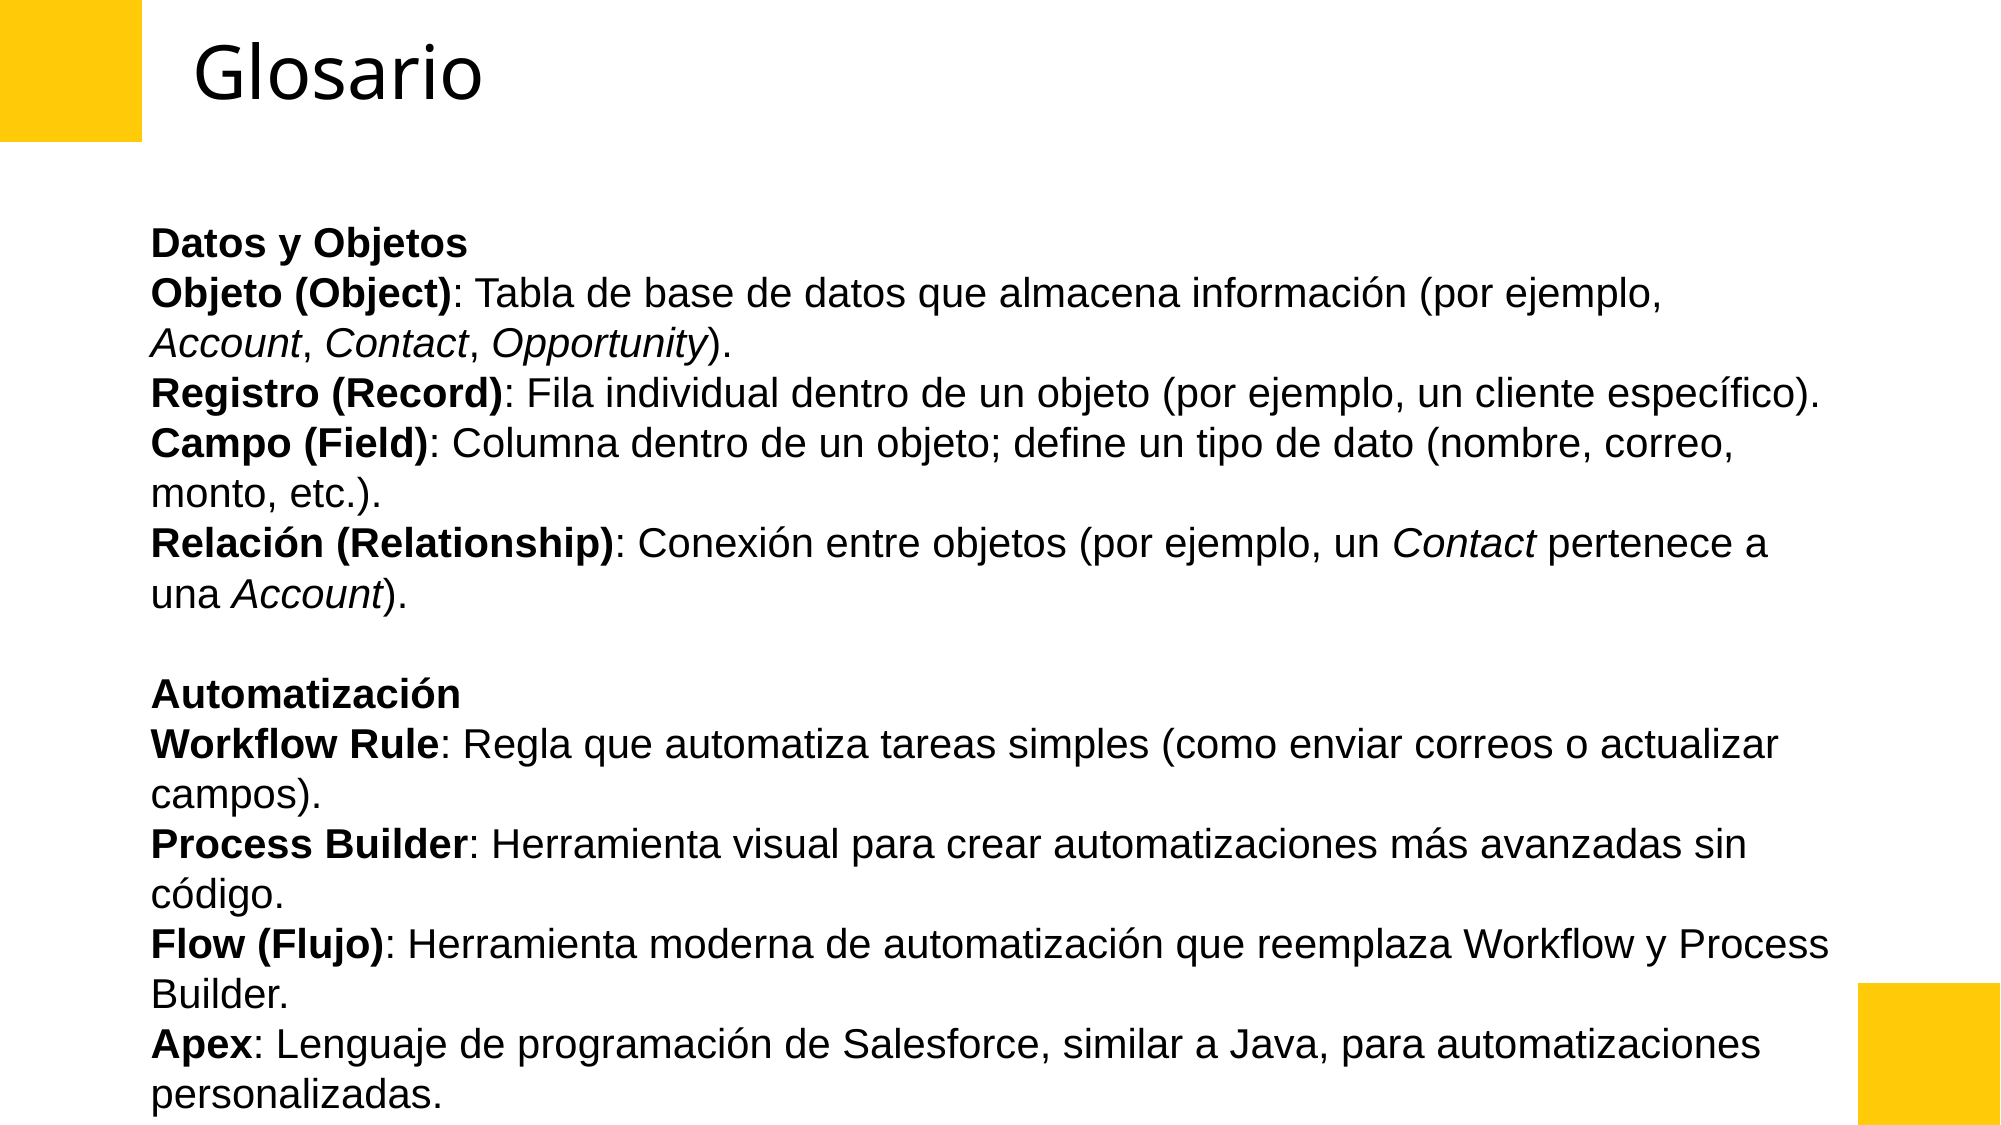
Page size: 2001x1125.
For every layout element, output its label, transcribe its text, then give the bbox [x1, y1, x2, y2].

text_box Datos y Objetos Objeto (Object): Tabla de base de datos que almacena información (por ejemplo, Account, Contact, Opportunity). Registro (Record): Fila individual dentro de un objeto (por ejemplo, un cliente específico). Campo (Field): Columna dentro de un objeto; define un tipo de dato (nombre, correo, monto, etc.). Relación (Relationship): Conexión entre objetos (por ejemplo, un Contact pertenece a una Account). Automatización Workflow Rule: Regla que automatiza tareas simples (como enviar correos o actualizar campos). Process Builder: Herramienta visual para crear automatizaciones más avanzadas sin código. Flow (Flujo): Herramienta moderna de automatización que reemplaza Workflow y Process Builder. Apex: Lenguaje de programación de Salesforce, similar a Java, para automatizaciones personalizadas. [135, 208, 1850, 1125]
title Glosario [135, 0, 543, 140]
